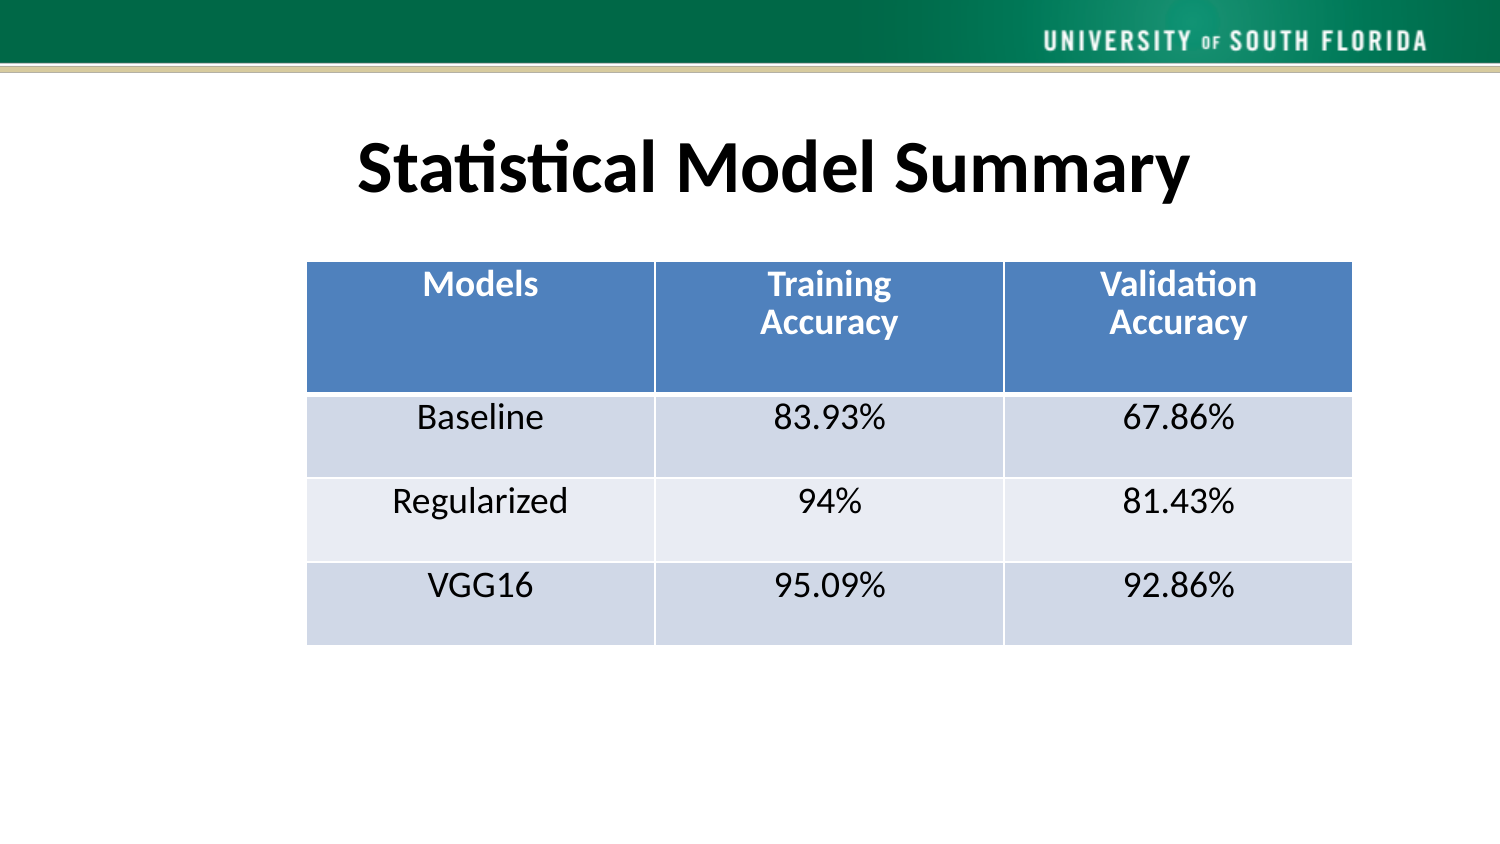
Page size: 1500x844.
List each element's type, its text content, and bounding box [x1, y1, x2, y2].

table_header Training Accuracy [656, 262, 1003, 392]
table_cell 83.93% [656, 397, 1003, 477]
table_cell Regularized [307, 479, 654, 561]
table_cell 67.86% [1005, 397, 1352, 477]
table_cell 81.43% [1005, 479, 1352, 561]
table_header Validation Accuracy [1005, 262, 1352, 392]
table_cell 92.86% [1005, 563, 1352, 645]
table_cell 94% [656, 479, 1003, 561]
table_cell VGG16 [307, 563, 654, 645]
table_cell 95.09% [656, 563, 1003, 645]
title Statistical Model Summary [299, 92, 1251, 233]
table_cell Baseline [307, 397, 654, 477]
table_header Models [307, 262, 654, 392]
